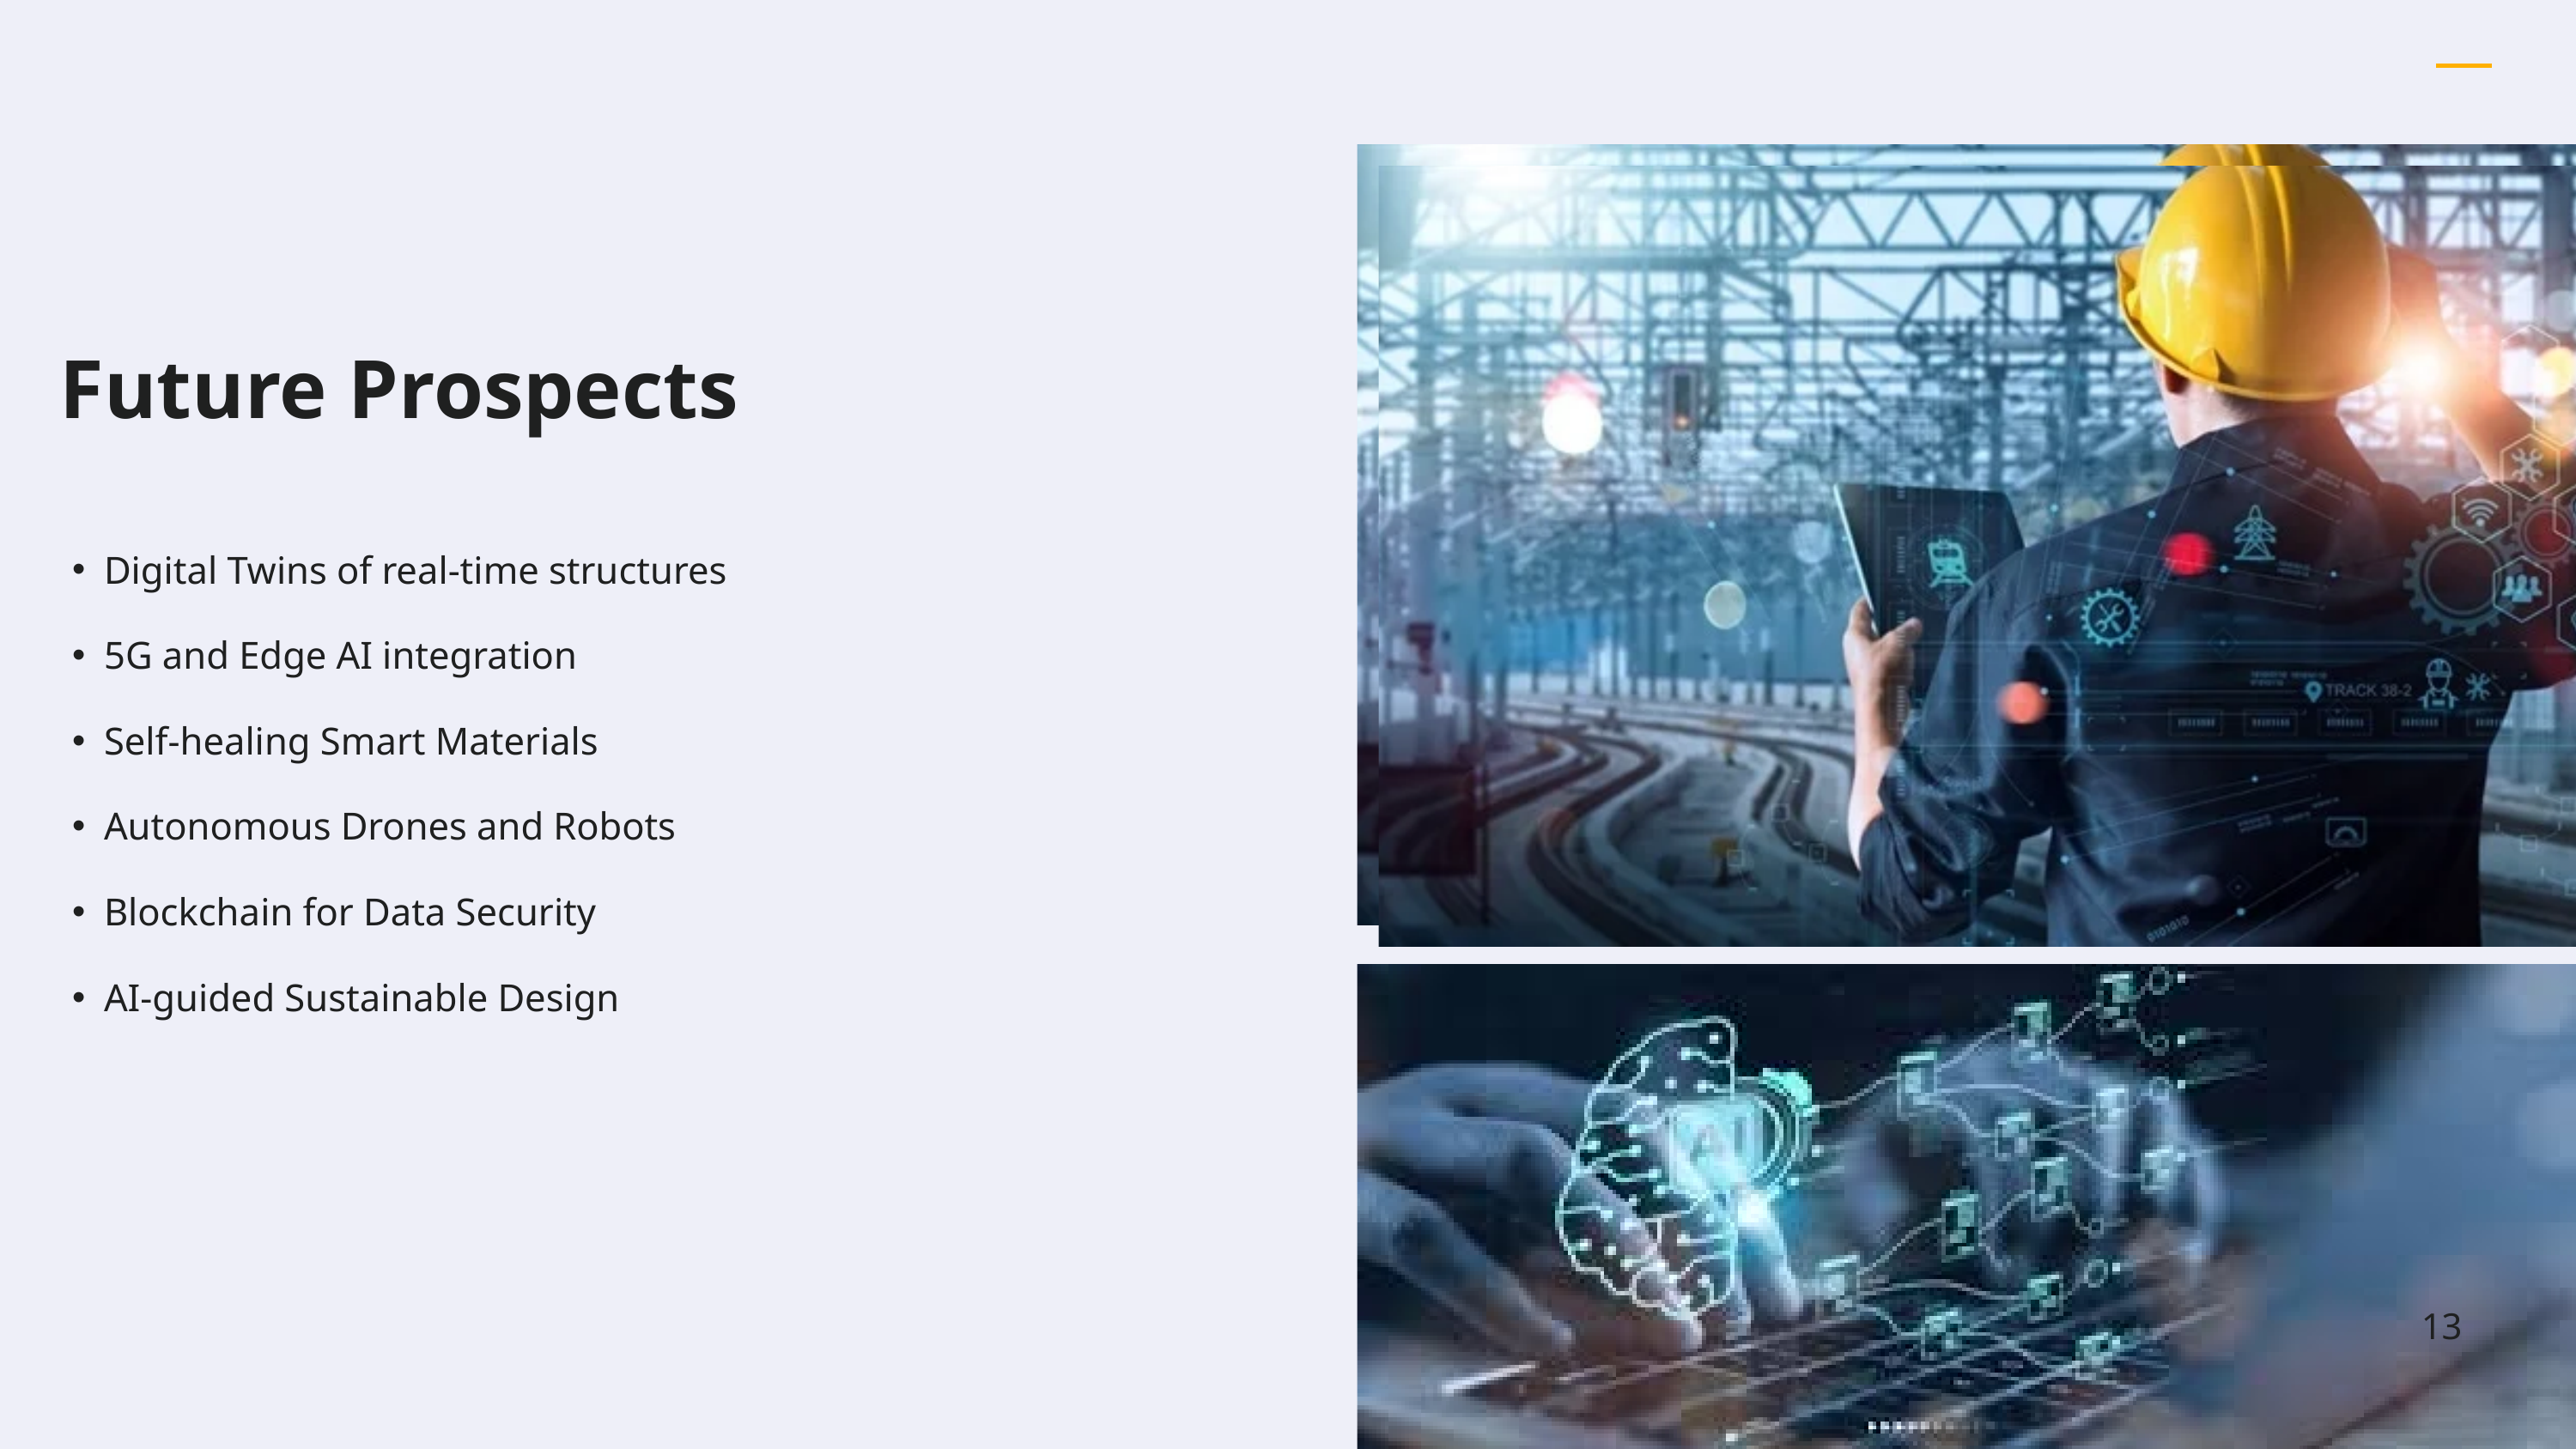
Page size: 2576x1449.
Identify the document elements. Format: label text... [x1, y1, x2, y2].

text_box Future Prospects [59, 344, 1179, 435]
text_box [1357, 964, 2576, 1449]
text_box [1357, 144, 2576, 926]
text_box Digital Twins of real-time structures 5G and Edge AI integration Self-healing Smart Materials Autonomous Drones and Robots Blockchain for Data Security AI-guided Sustainable Design [40, 505, 1358, 1072]
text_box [2435, 64, 2493, 69]
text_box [1378, 166, 2576, 948]
